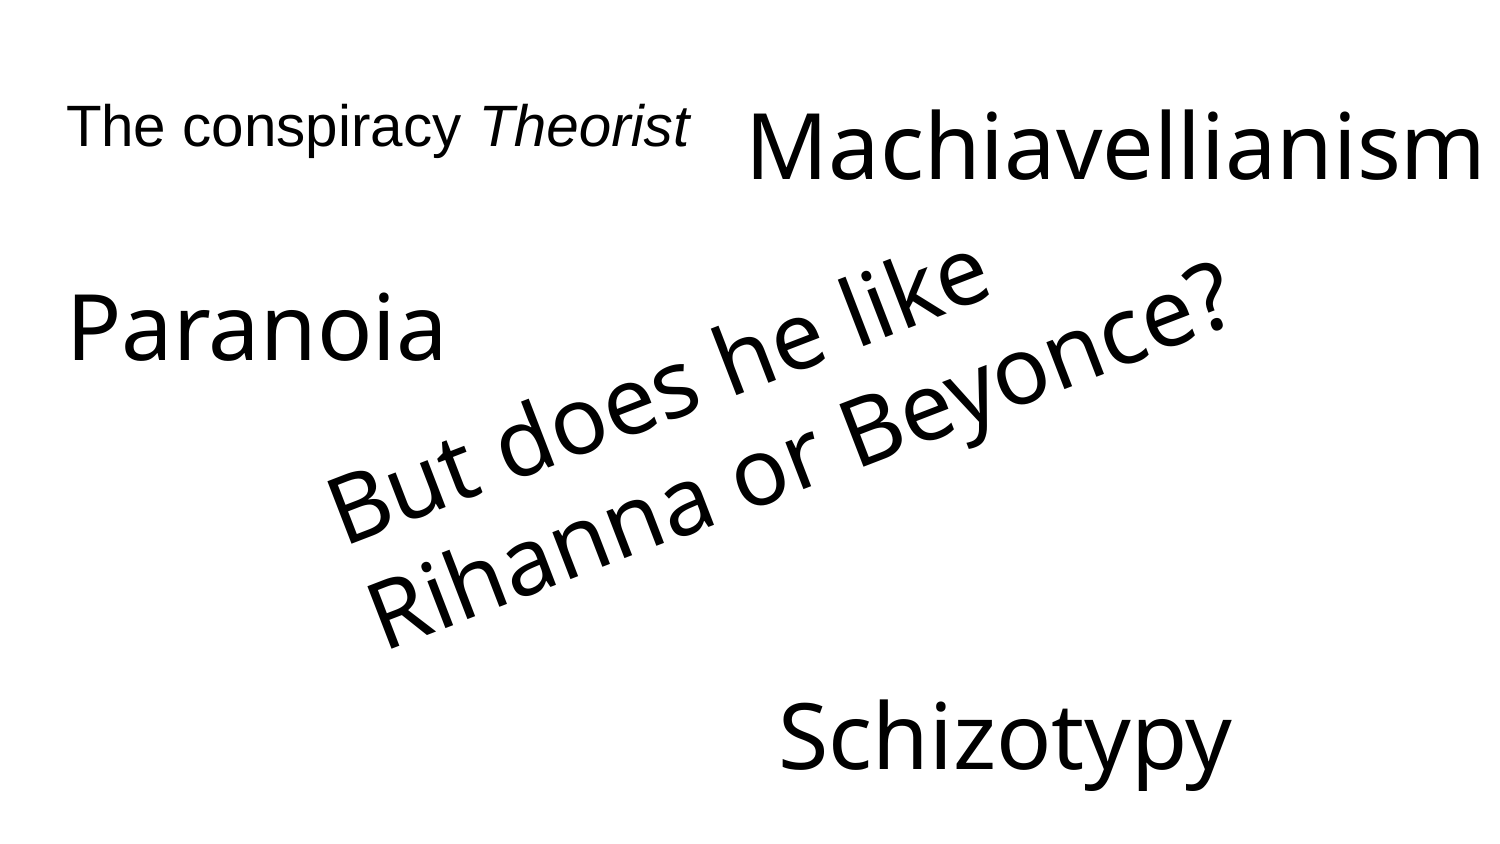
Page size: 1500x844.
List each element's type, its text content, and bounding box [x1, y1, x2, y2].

title The conspiracy Theorist [51, 72, 1052, 167]
text_box Schizotypy [763, 662, 1463, 745]
text_box Machiavellianism [730, 72, 1500, 155]
text_box Paranoia [51, 253, 487, 385]
title The conspiracy Theorist [1254, 155, 1449, 167]
text_box But does he like Rihanna or Beyonce? [290, 83, 1271, 528]
